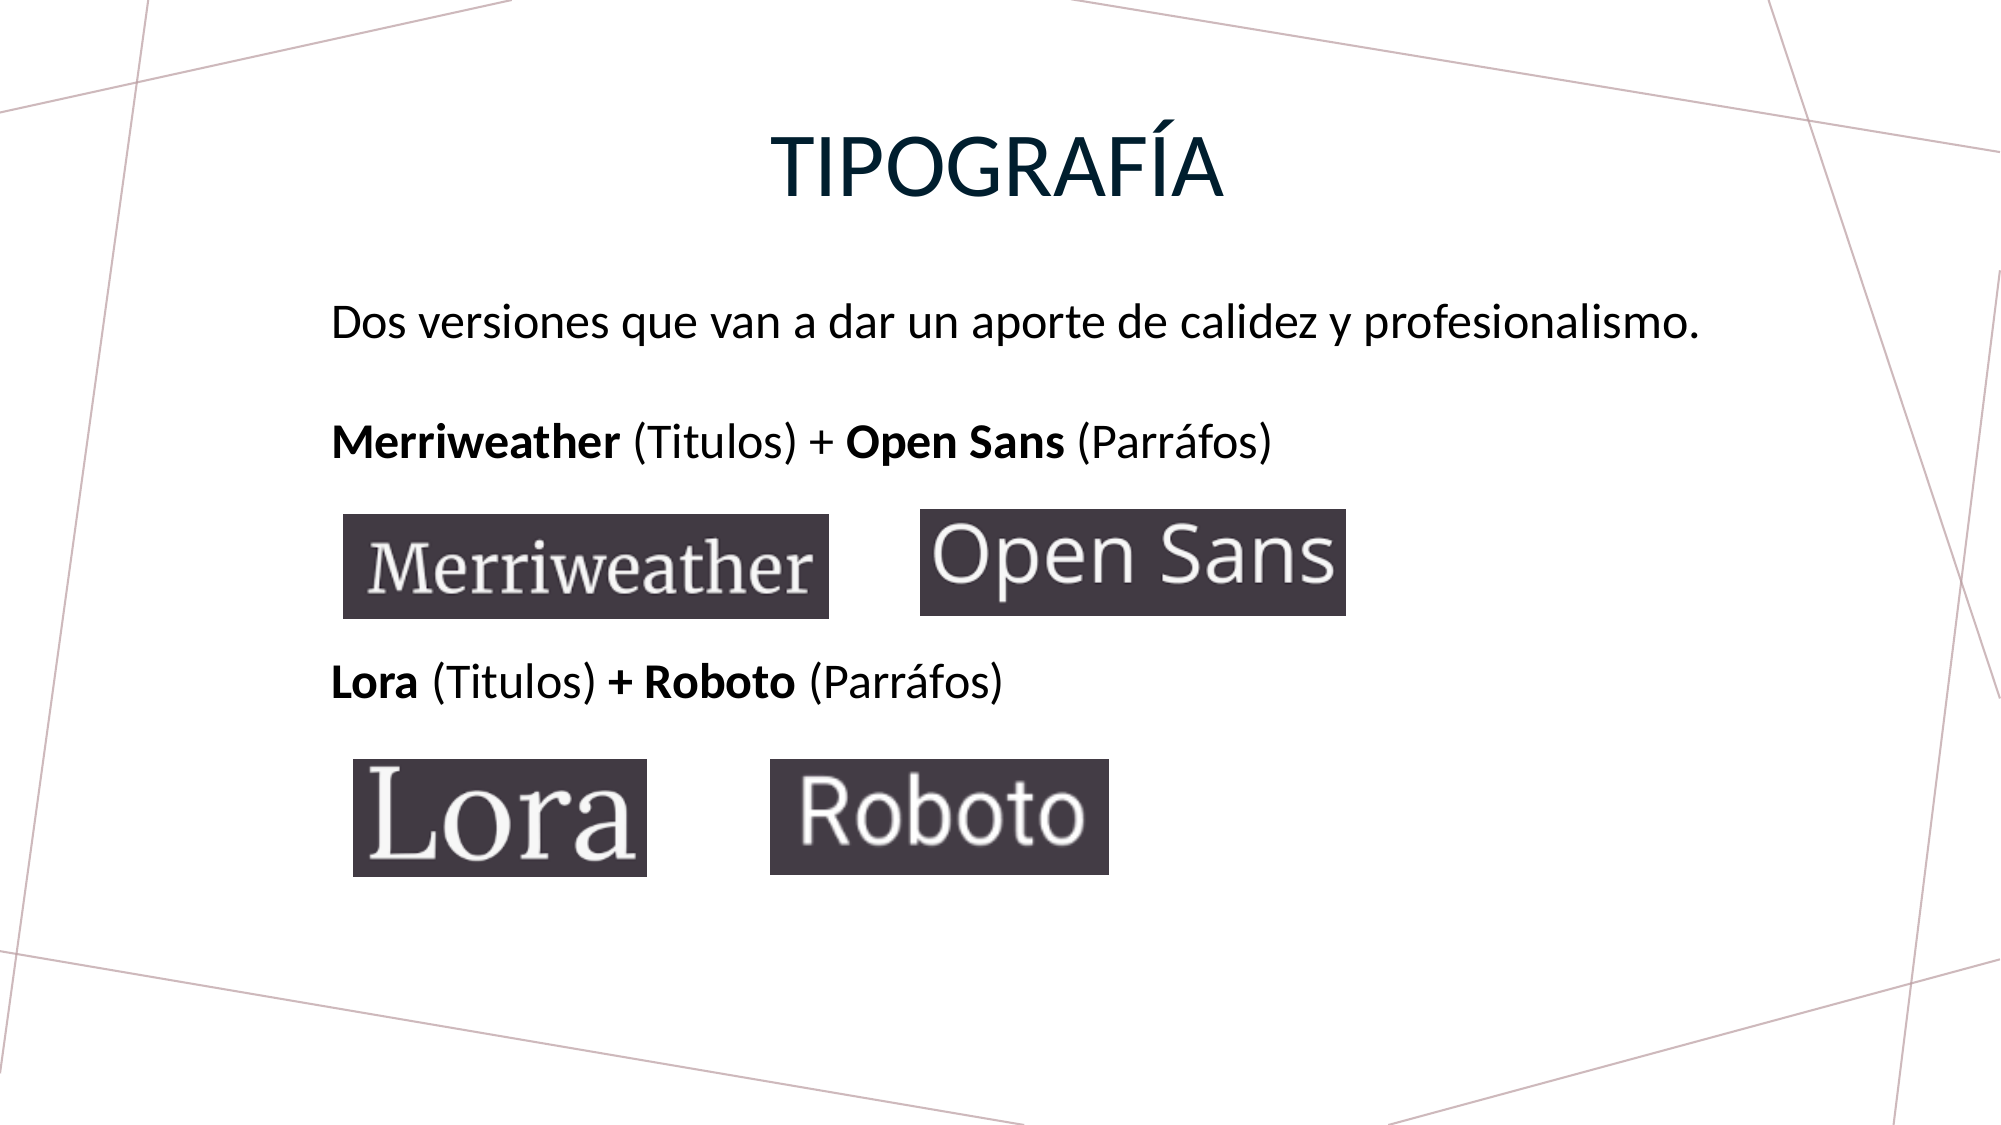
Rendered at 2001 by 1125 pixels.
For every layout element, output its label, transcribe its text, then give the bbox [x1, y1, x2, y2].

picture [343, 514, 829, 619]
picture [920, 509, 1346, 616]
picture [770, 759, 1109, 875]
picture [353, 759, 647, 877]
text_box Dos versiones que van a dar un aporte de calidez y profesionalismo. Merriweather (Titulos) + Open Sans (Parráfos) Lora (Titulos) + Roboto (Parráfos) [316, 281, 1809, 777]
title TIPOGRAFÍA [185, 53, 1811, 281]
